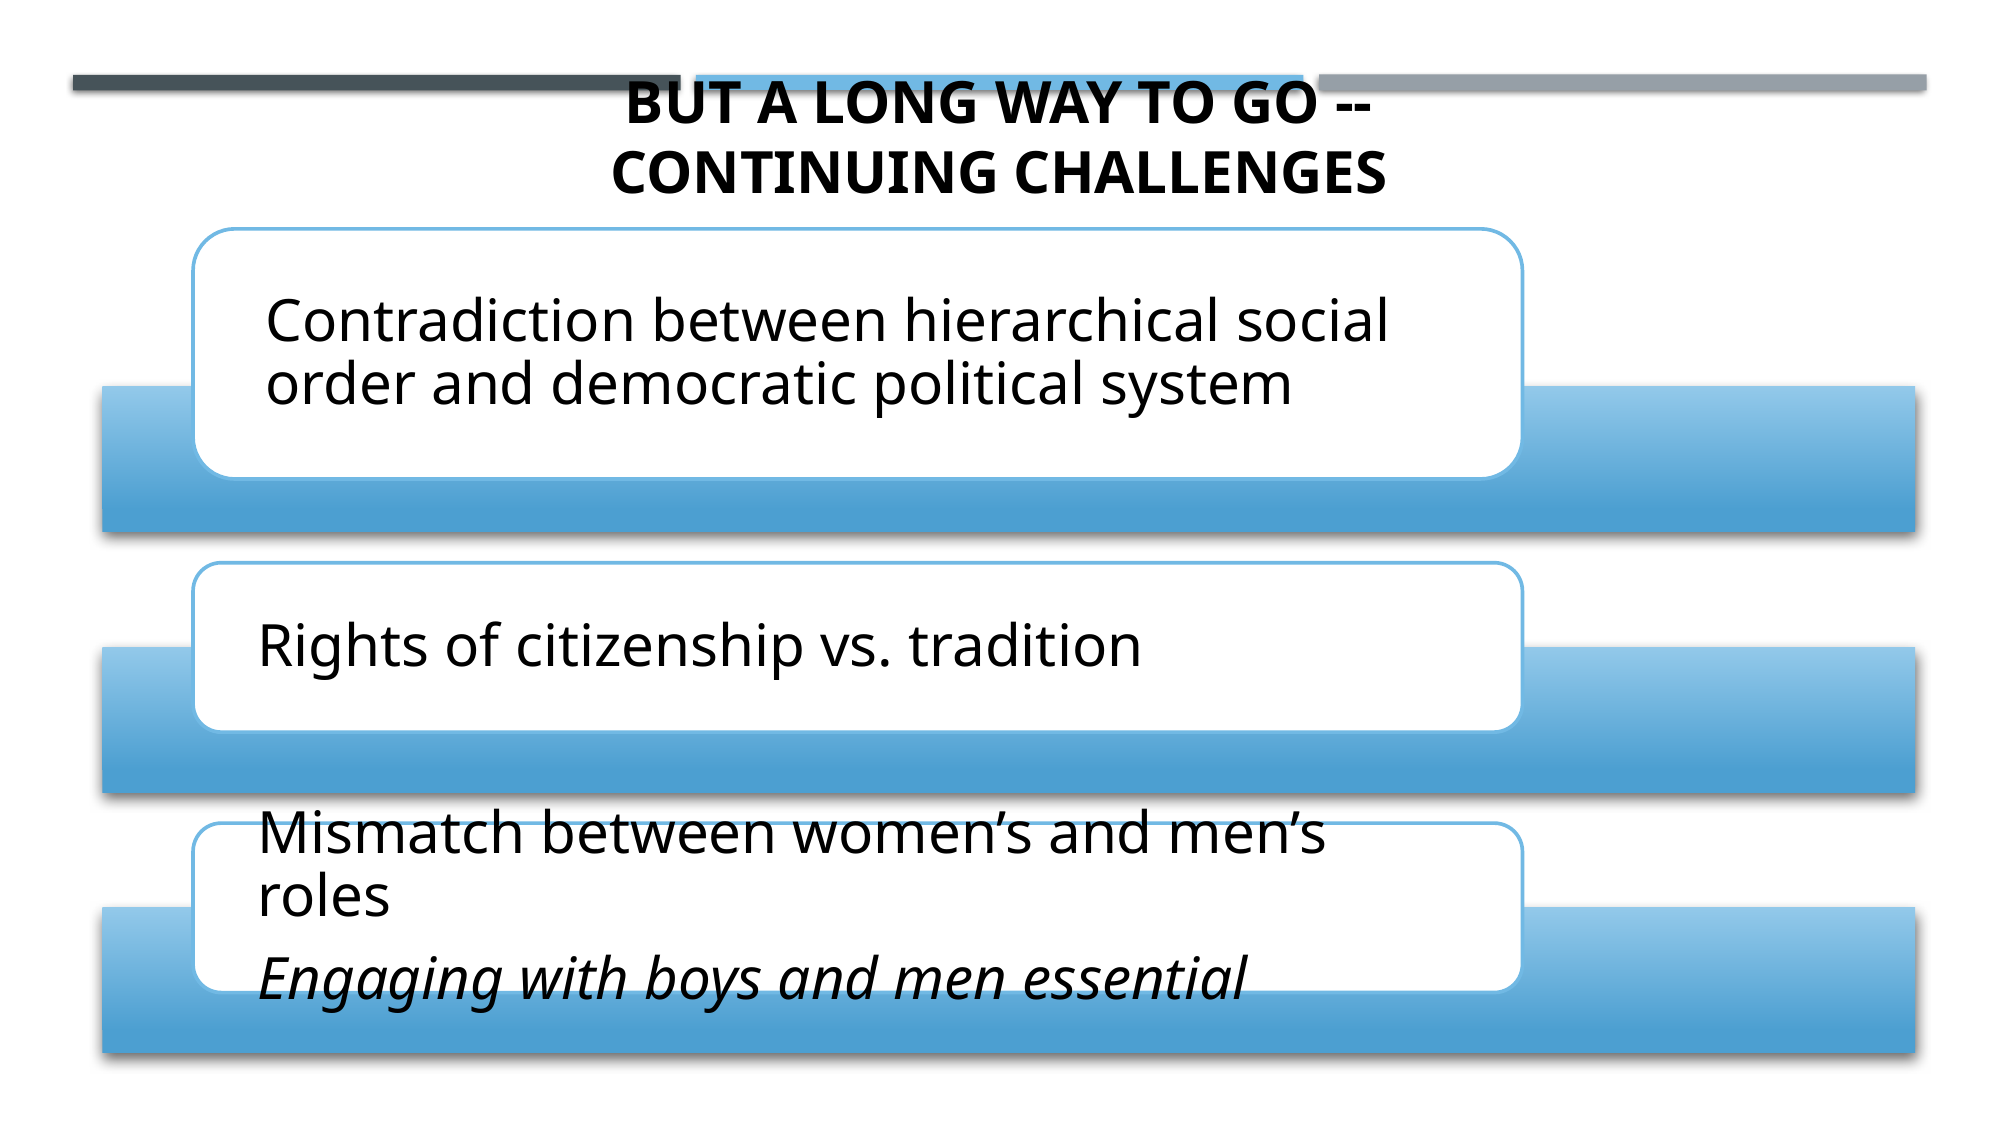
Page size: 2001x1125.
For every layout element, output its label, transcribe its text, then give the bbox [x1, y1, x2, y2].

title But a long way to go -- Continuing challenges [323, 53, 1675, 211]
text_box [101, 211, 1916, 1063]
